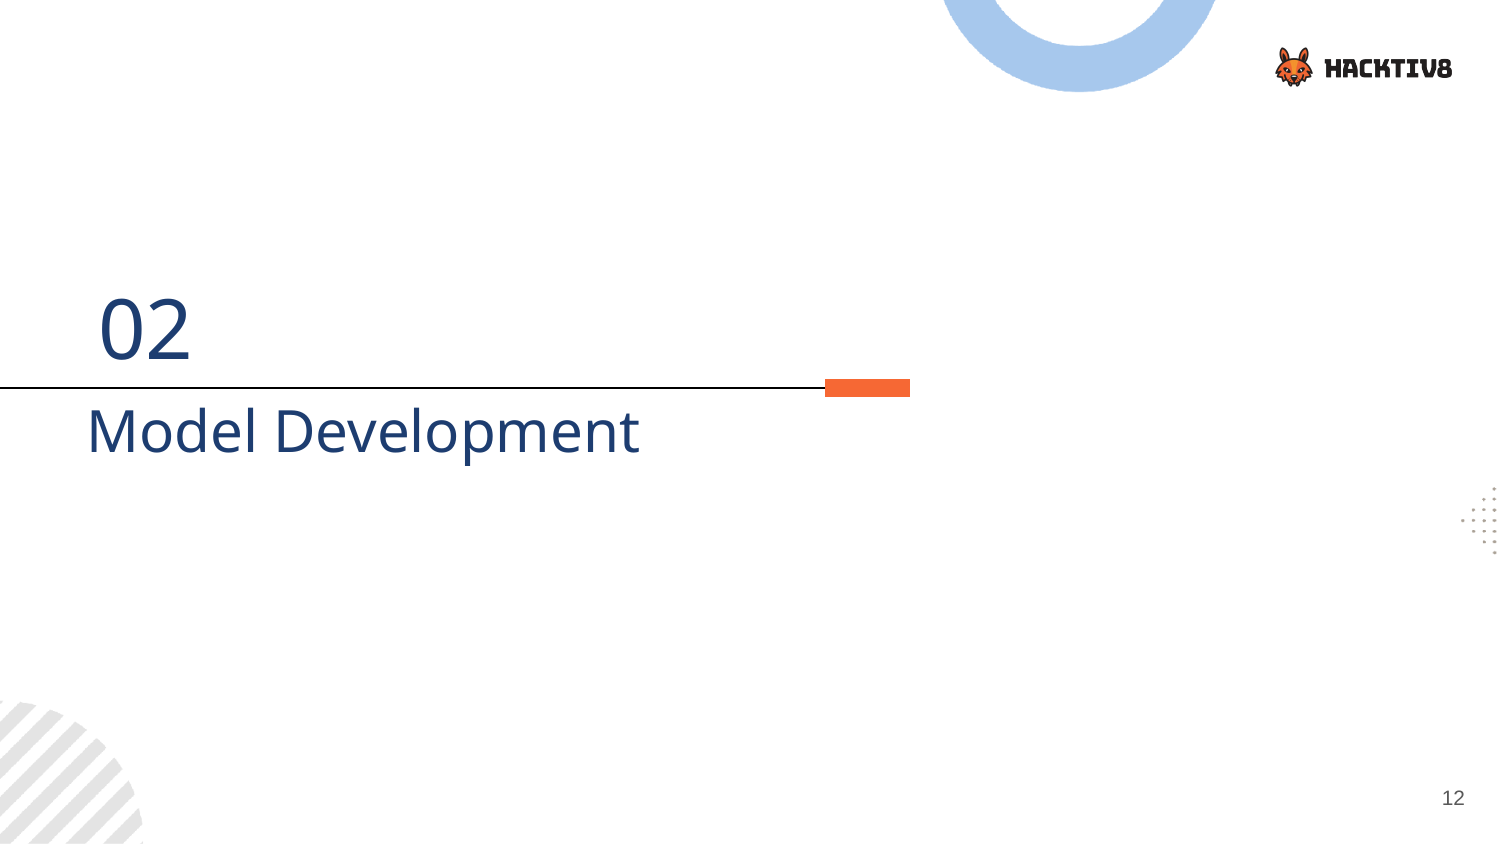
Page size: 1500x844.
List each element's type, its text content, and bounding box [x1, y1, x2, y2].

text_box Model Development [71, 379, 690, 386]
picture [0, 0, 1500, 844]
text_box Model Development [71, 416, 690, 465]
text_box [0, 387, 910, 407]
slide_number 12 [1389, 764, 1480, 830]
text_box 02 [83, 261, 231, 380]
